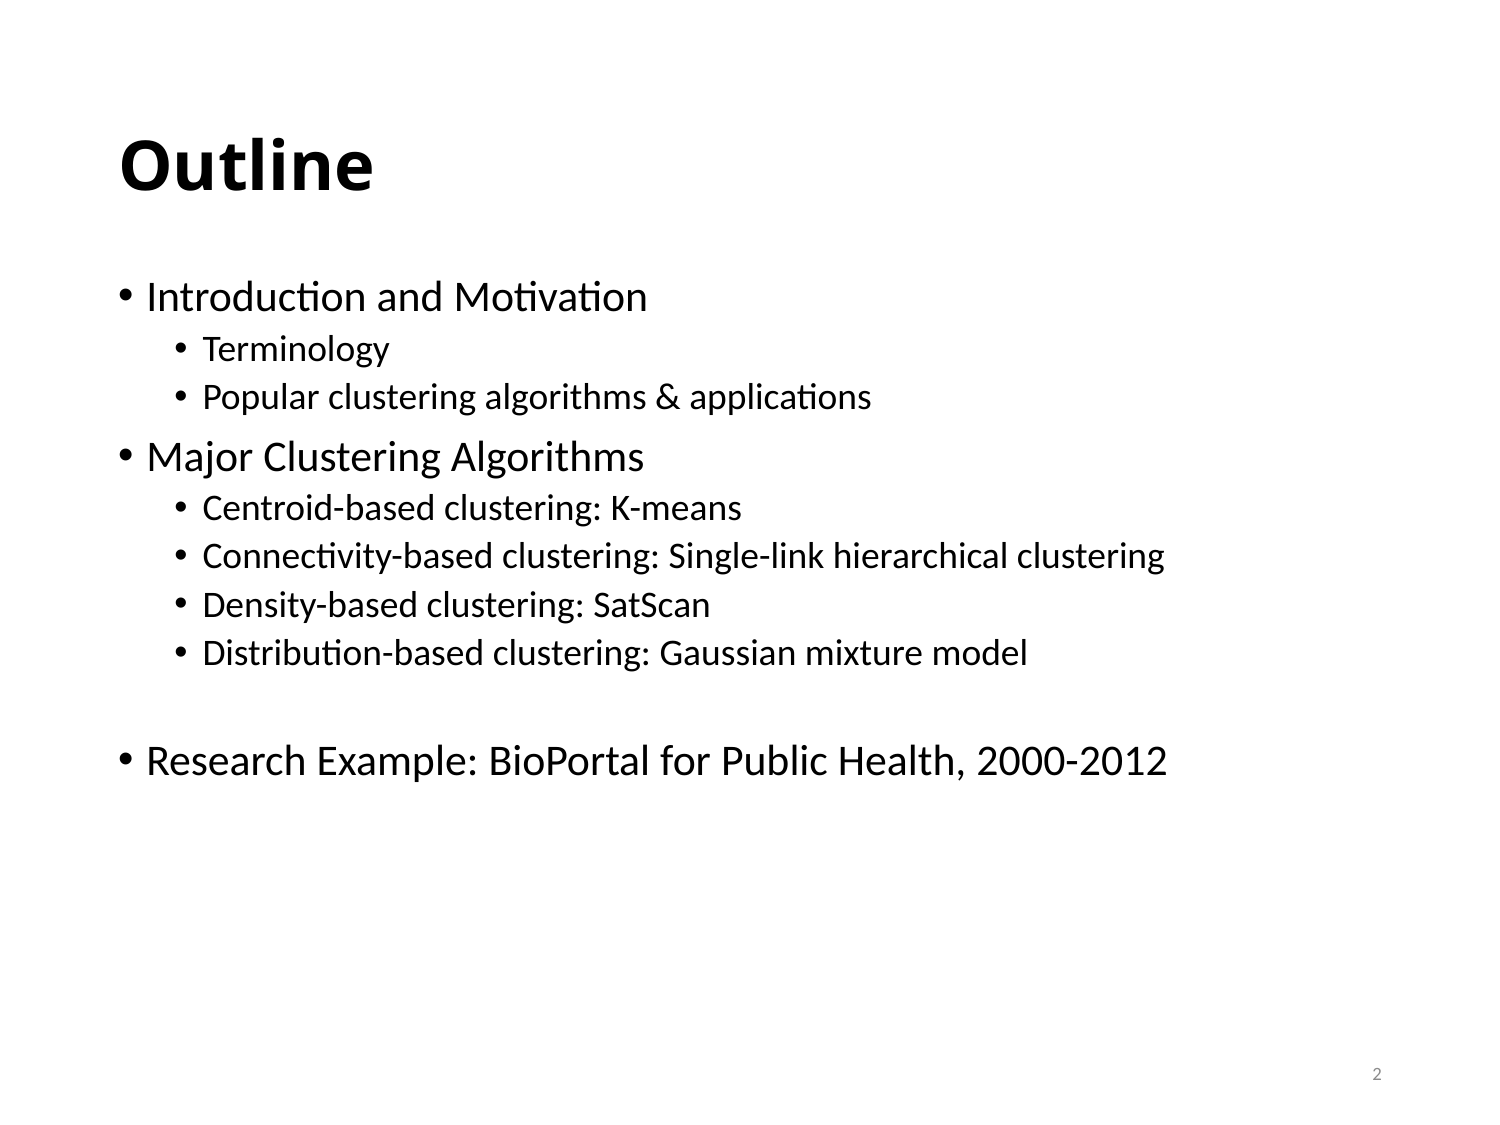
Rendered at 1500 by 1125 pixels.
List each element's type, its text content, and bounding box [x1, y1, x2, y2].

title Outline [103, 59, 1397, 266]
slide_number 2 [1059, 1042, 1397, 1103]
list Introduction and Motivation Terminology Popular clustering algorithms & applications Major Clustering Algorithms Centroid-based clustering: K-means Connectivity-based clustering: Single-link hierarchical clustering Density-based clustering: SatScan Distribution-based clustering: Gaussian mixture model Research Example: BioPortal for Public Health, 2000-2012 [103, 266, 1397, 1032]
